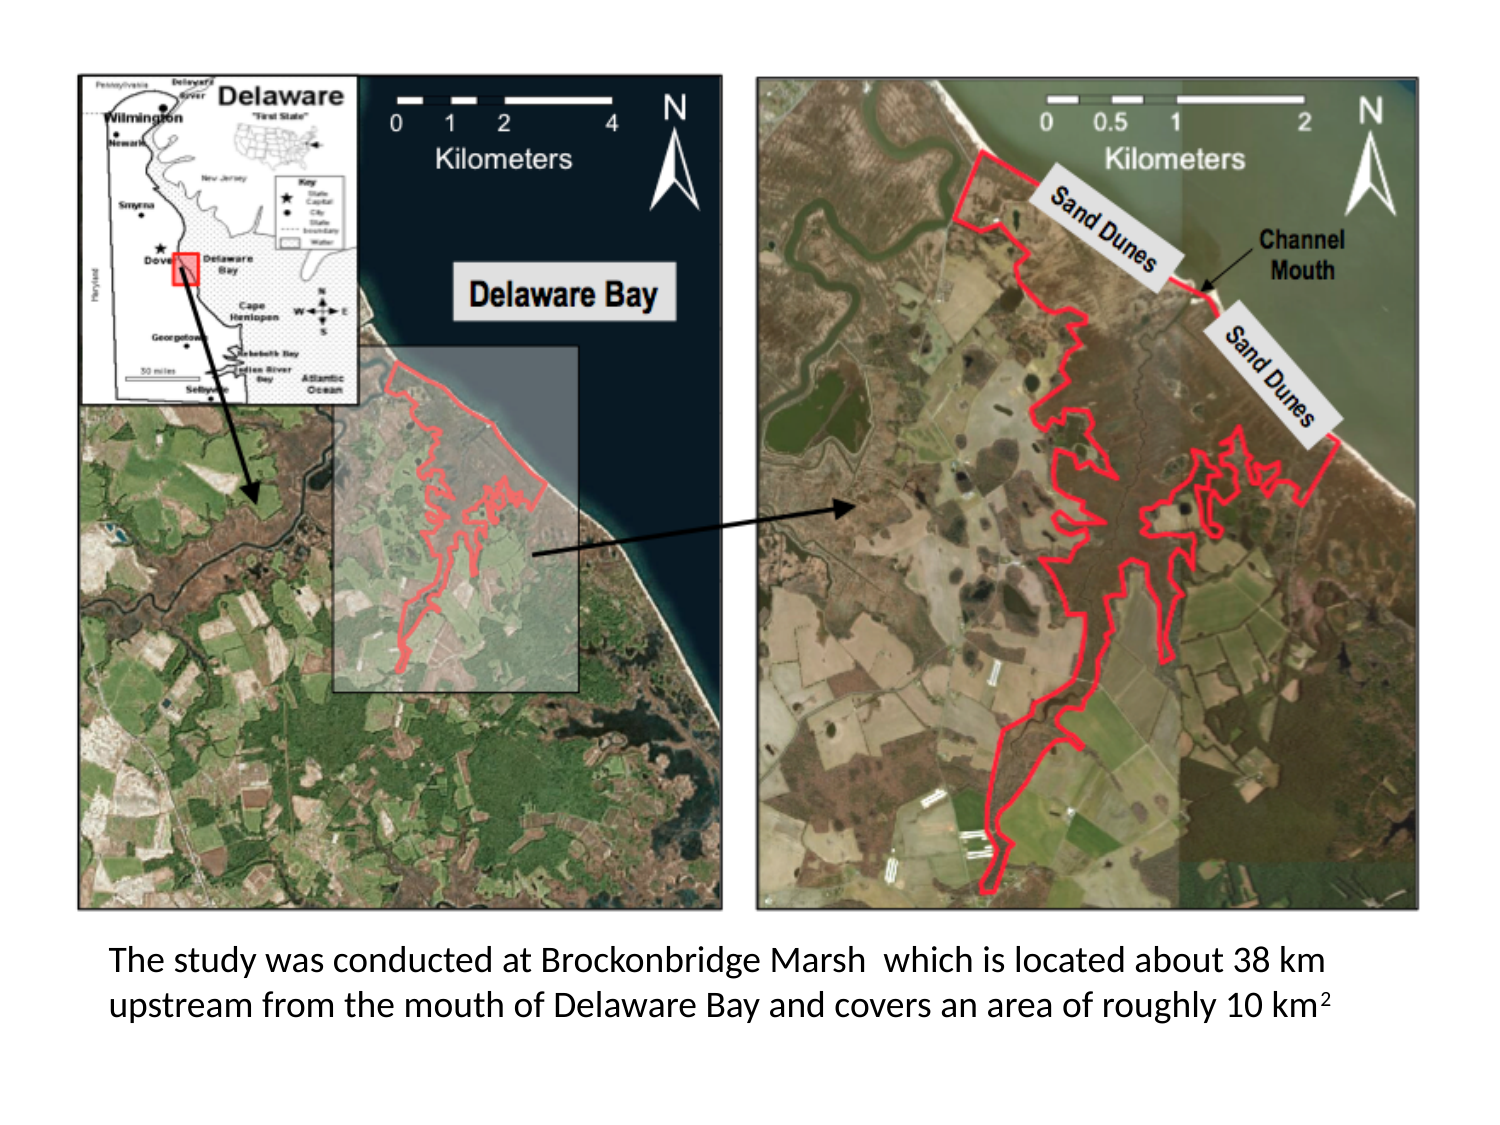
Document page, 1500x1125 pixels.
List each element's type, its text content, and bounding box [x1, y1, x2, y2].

picture [54, 60, 1445, 922]
text_box The study was conducted at Brockonbridge Marsh which is located about 38 km upstream from the mouth of Delaware Bay and covers an area of roughly 10 km2 [93, 931, 1359, 1033]
